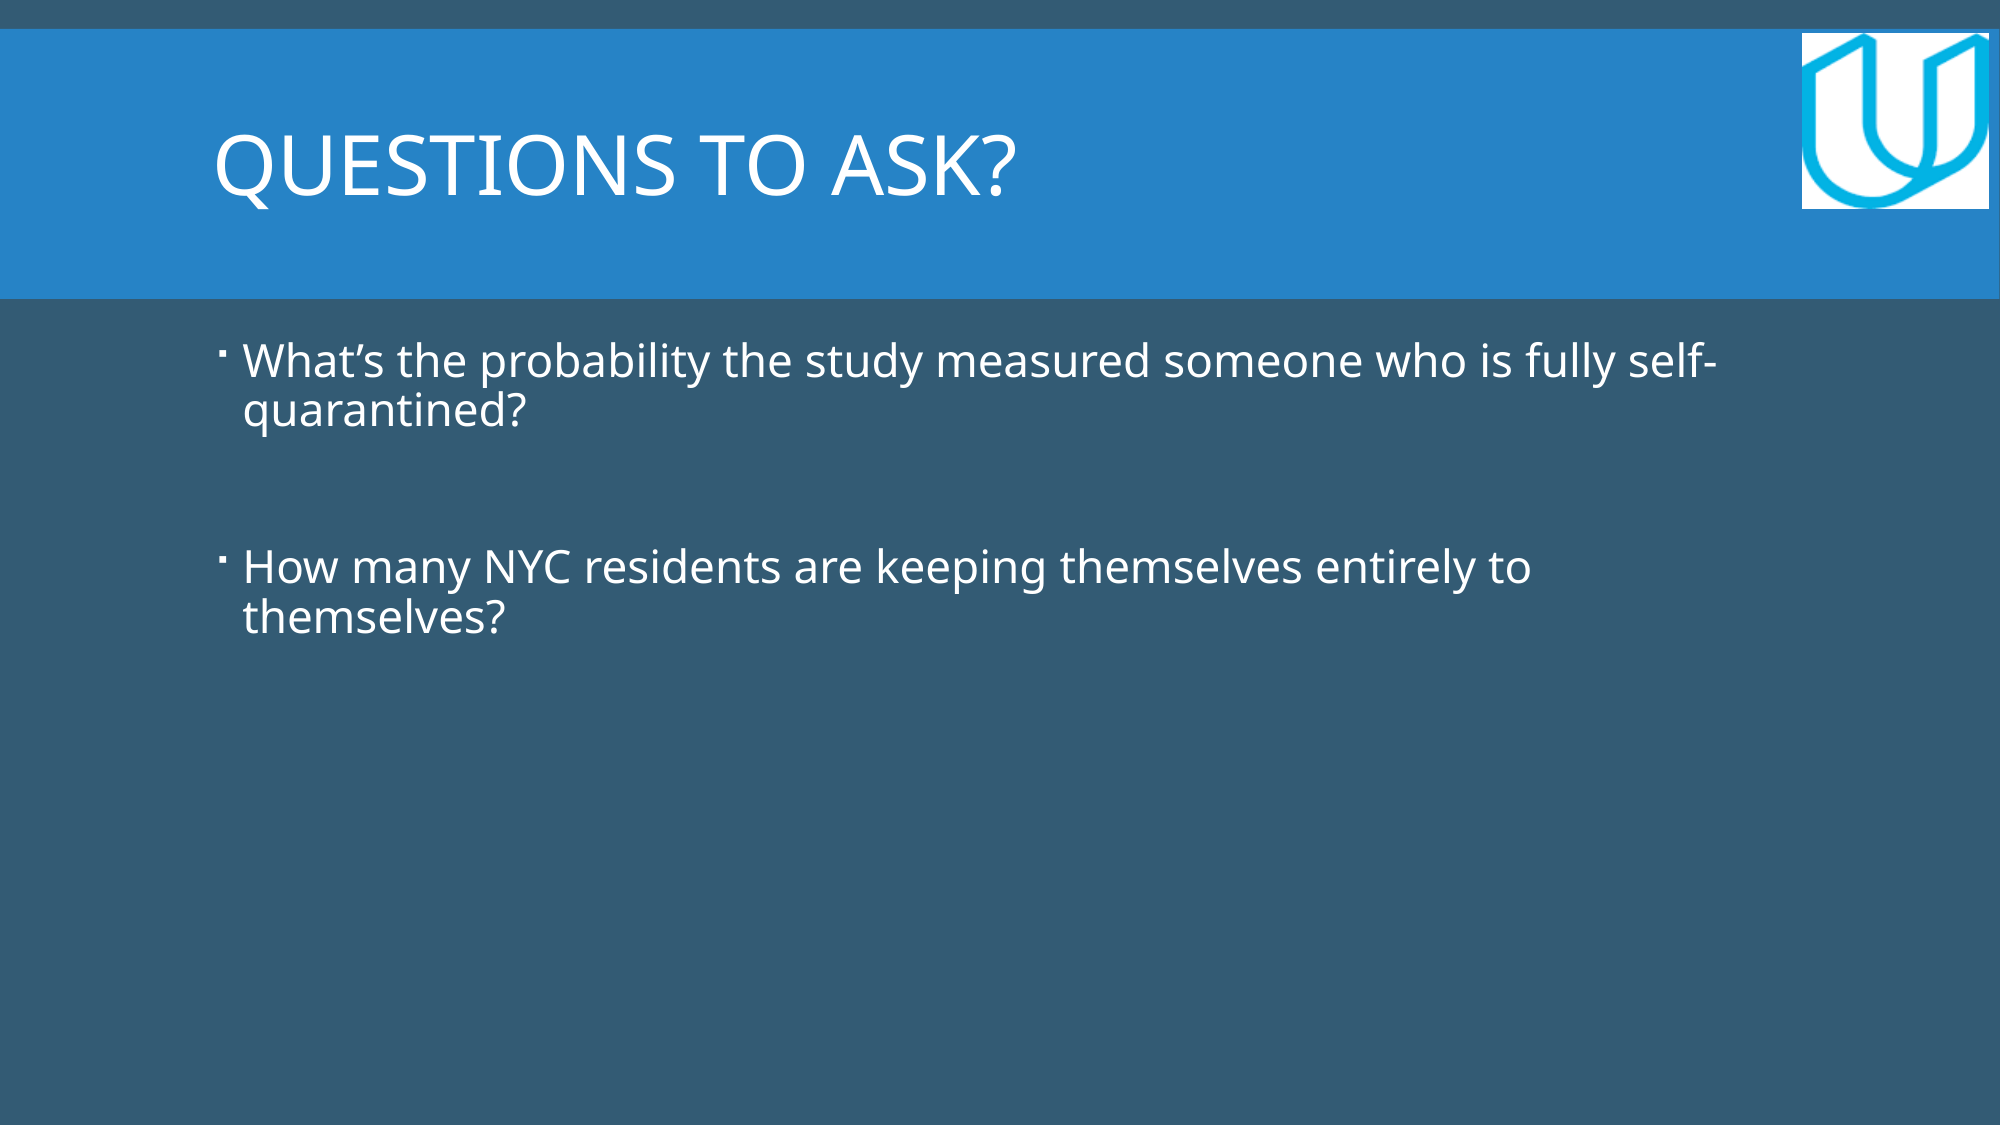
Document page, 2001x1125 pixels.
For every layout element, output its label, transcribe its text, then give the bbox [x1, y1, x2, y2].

title Questions to ask? [197, 46, 1803, 295]
picture [1803, 159, 1866, 209]
picture [1933, 47, 1974, 167]
picture [1876, 124, 1989, 209]
picture [1802, 33, 1989, 167]
list What’s the probability the study measured someone who is fully self-quarantined? How many NYC residents are keeping themselves entirely to themselves? [197, 329, 1803, 1020]
picture [1816, 47, 1912, 197]
